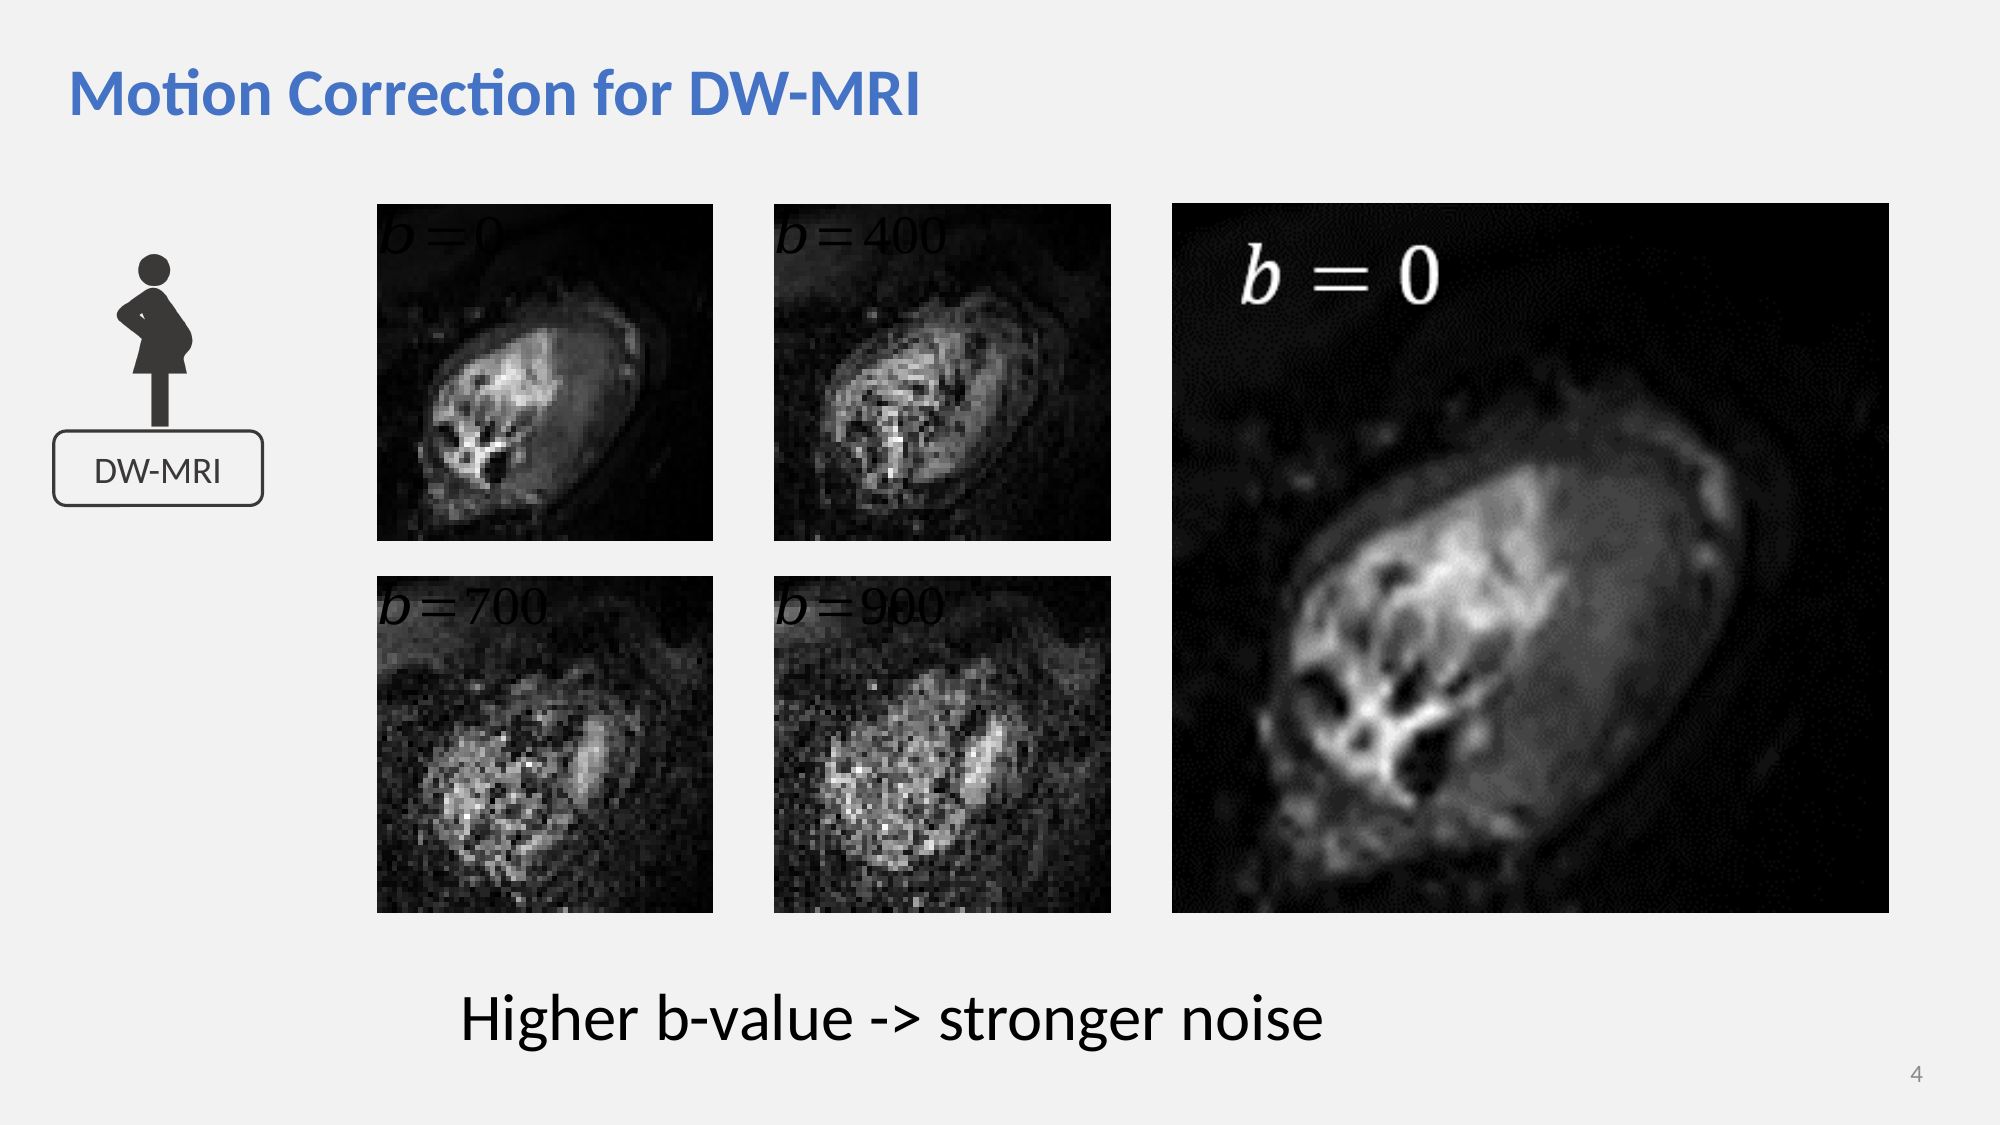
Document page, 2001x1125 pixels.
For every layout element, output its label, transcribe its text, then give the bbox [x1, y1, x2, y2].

picture [377, 576, 713, 913]
list Higher b-value -> stronger noise [445, 975, 1532, 1051]
slide_number 4 [1488, 1042, 1939, 1103]
text_box DW-MRI [52, 429, 264, 507]
picture [67, 249, 249, 431]
title Motion Correction for DW-MRI [53, 46, 1939, 142]
picture [774, 204, 1111, 541]
picture [774, 576, 1111, 913]
picture [1172, 203, 1889, 913]
picture [377, 204, 713, 541]
